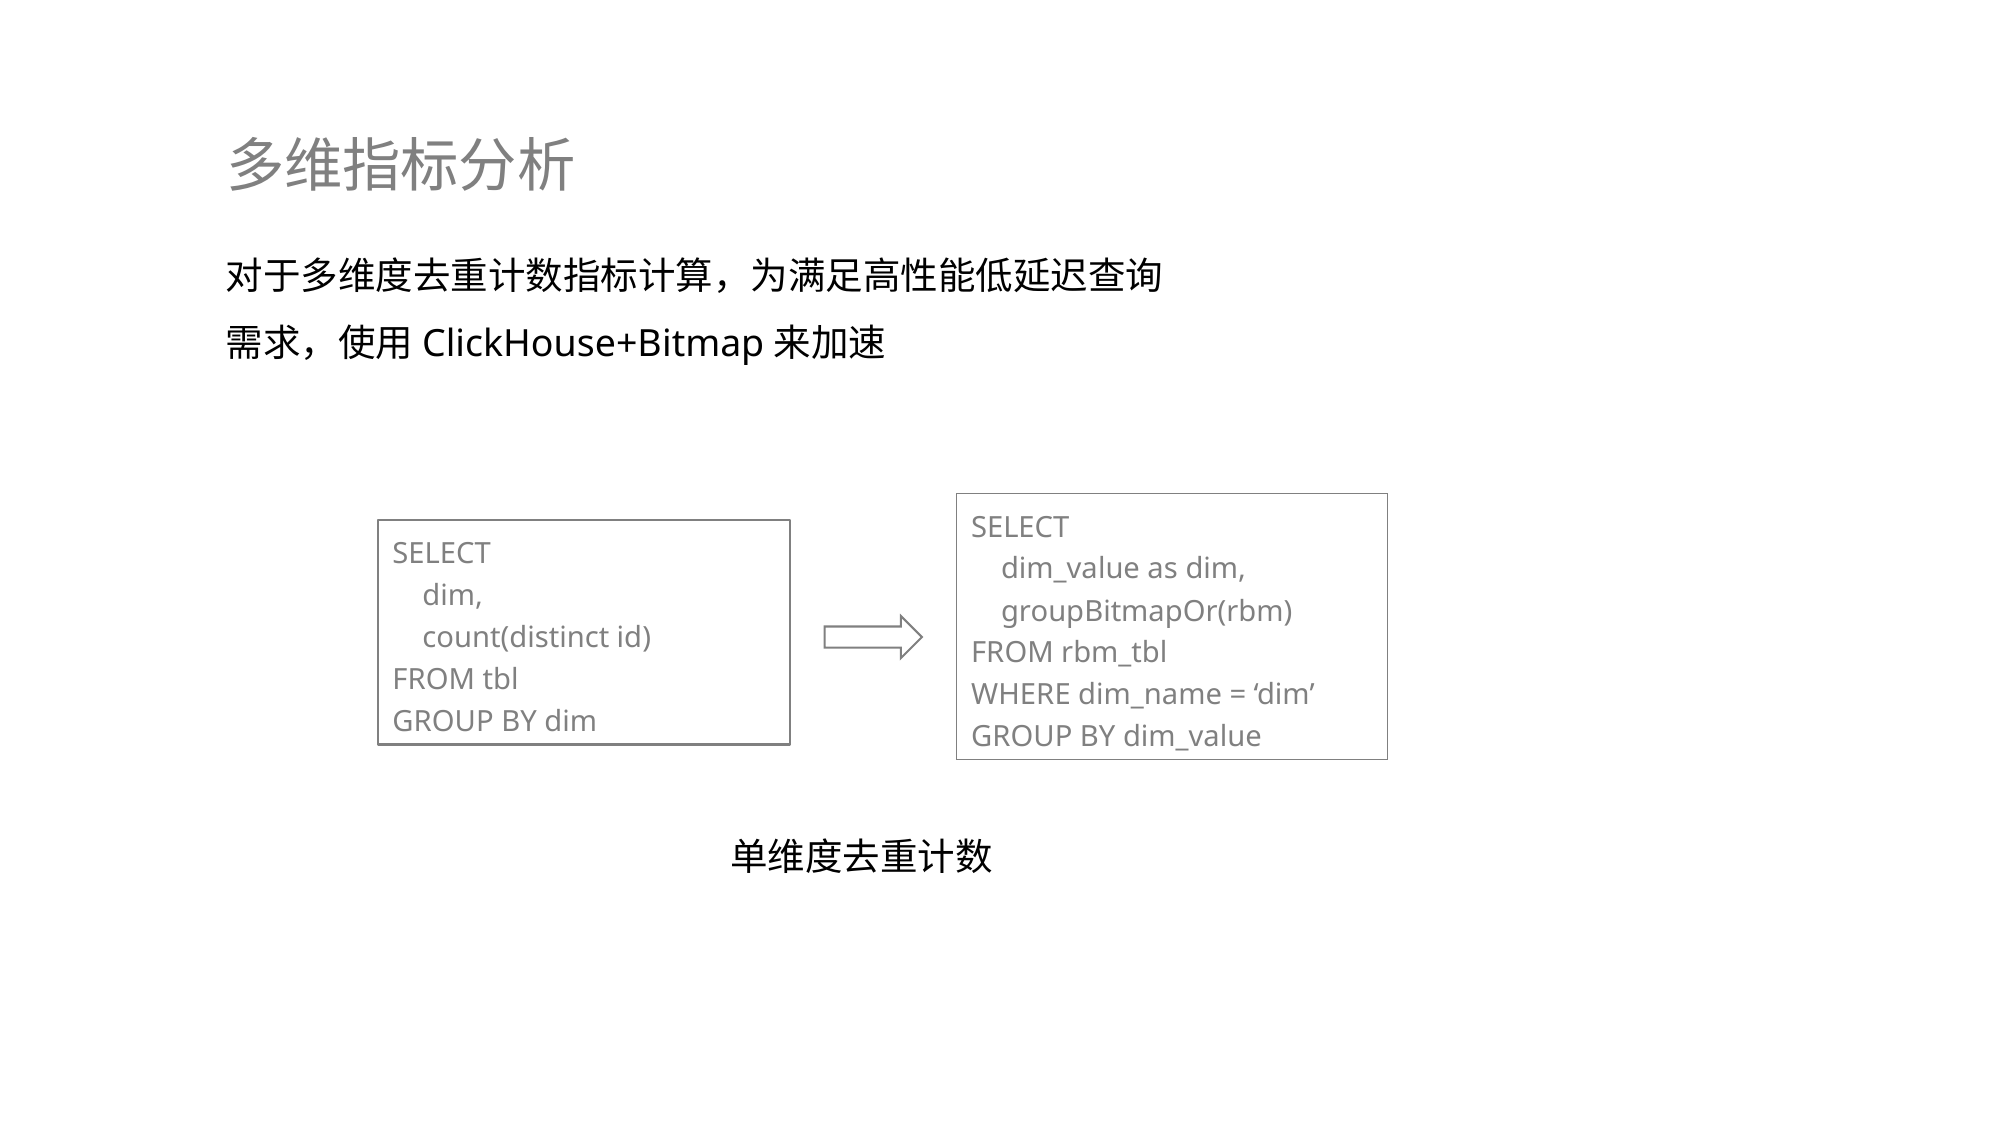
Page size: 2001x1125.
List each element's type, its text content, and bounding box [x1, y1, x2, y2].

title 多维指标分析 [210, 76, 1832, 260]
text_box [377, 493, 1389, 887]
text_box 对于多维度去重计数指标计算，为满足高性能低延迟查询需求，使用ClickHouse+Bitmap来加速 [210, 221, 1180, 372]
